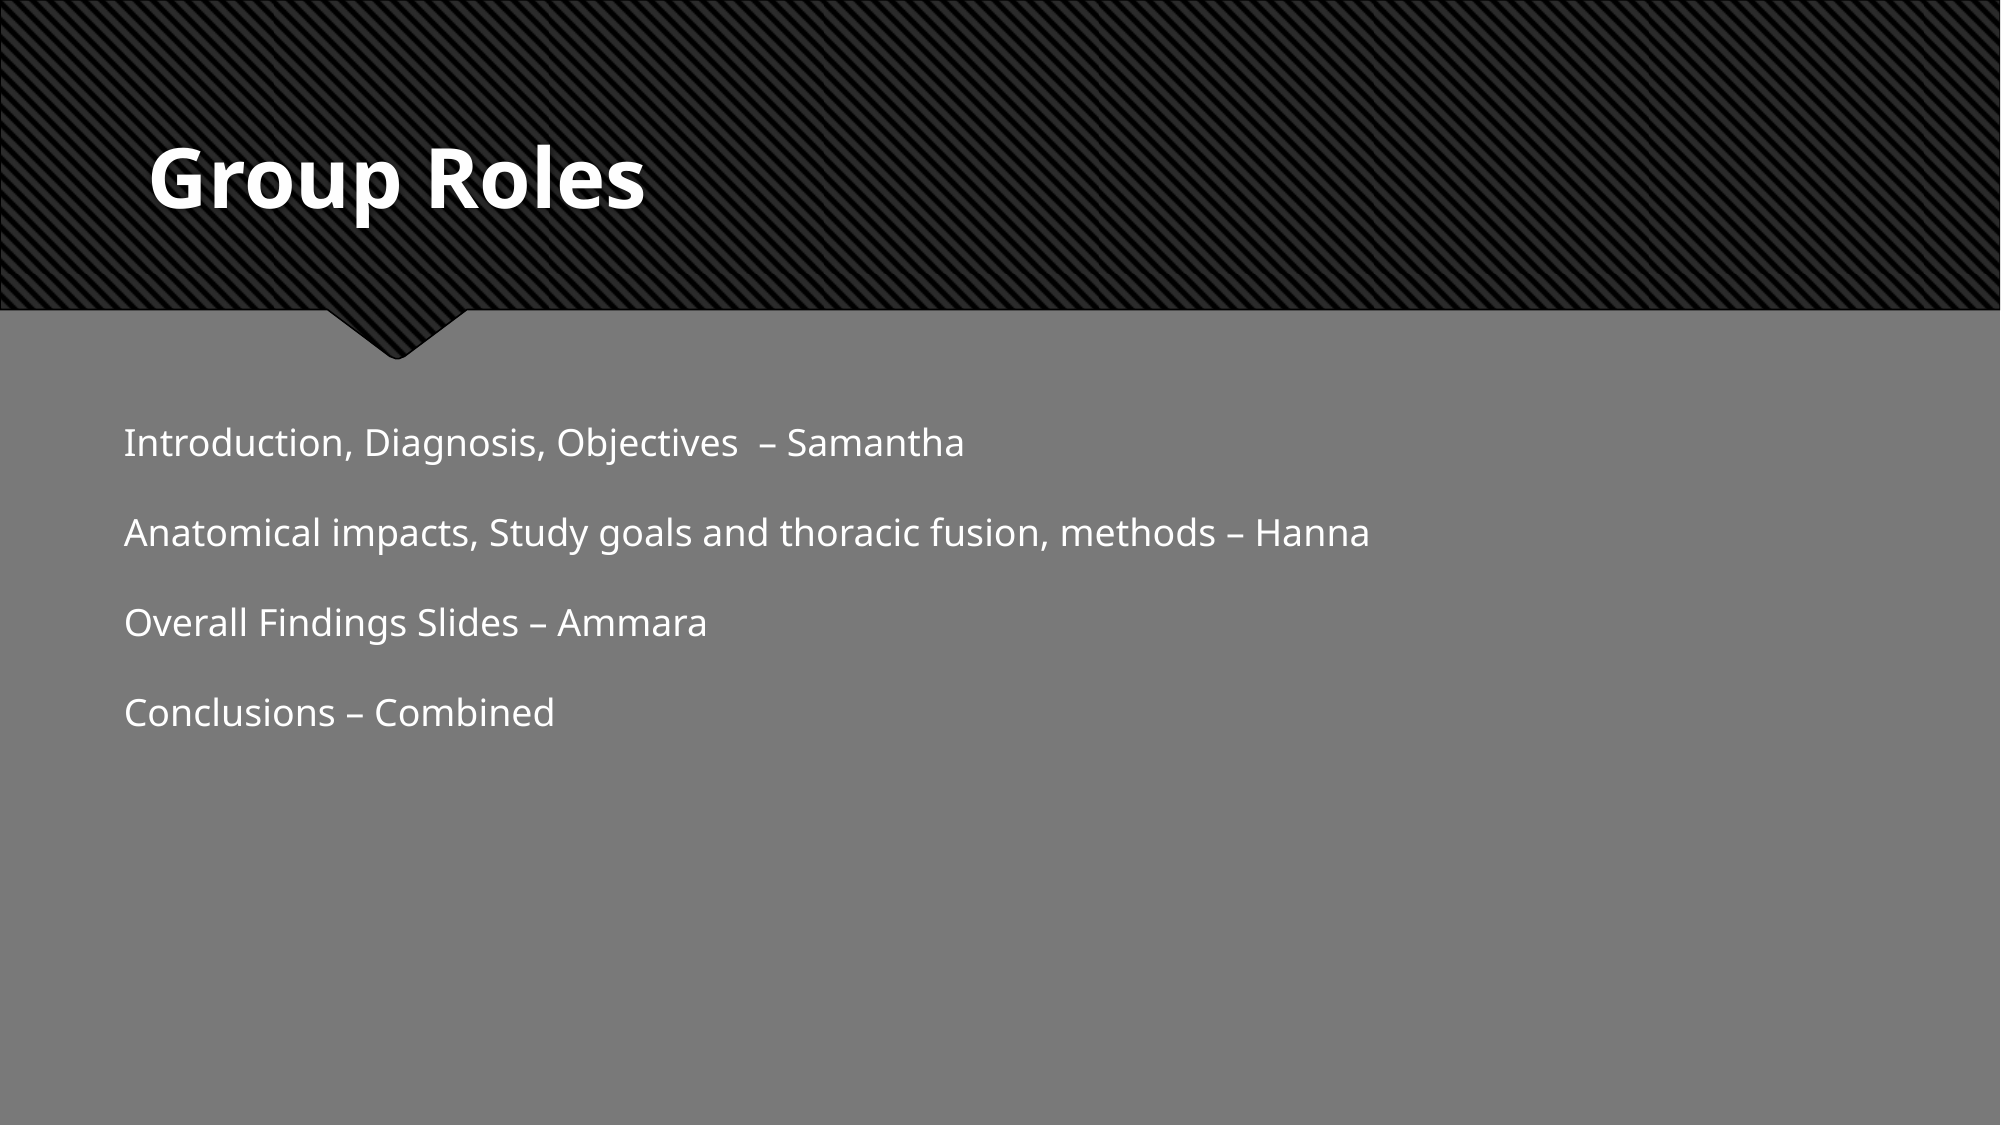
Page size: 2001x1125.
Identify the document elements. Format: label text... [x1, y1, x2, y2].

title Group Roles [132, 73, 1868, 233]
text_box Introduction, Diagnosis, Objectives – Samantha Anatomical impacts, Study goals and thoracic fusion, methods – Hanna Overall Findings Slides – Ammara Conclusions – Combined [109, 411, 1868, 877]
